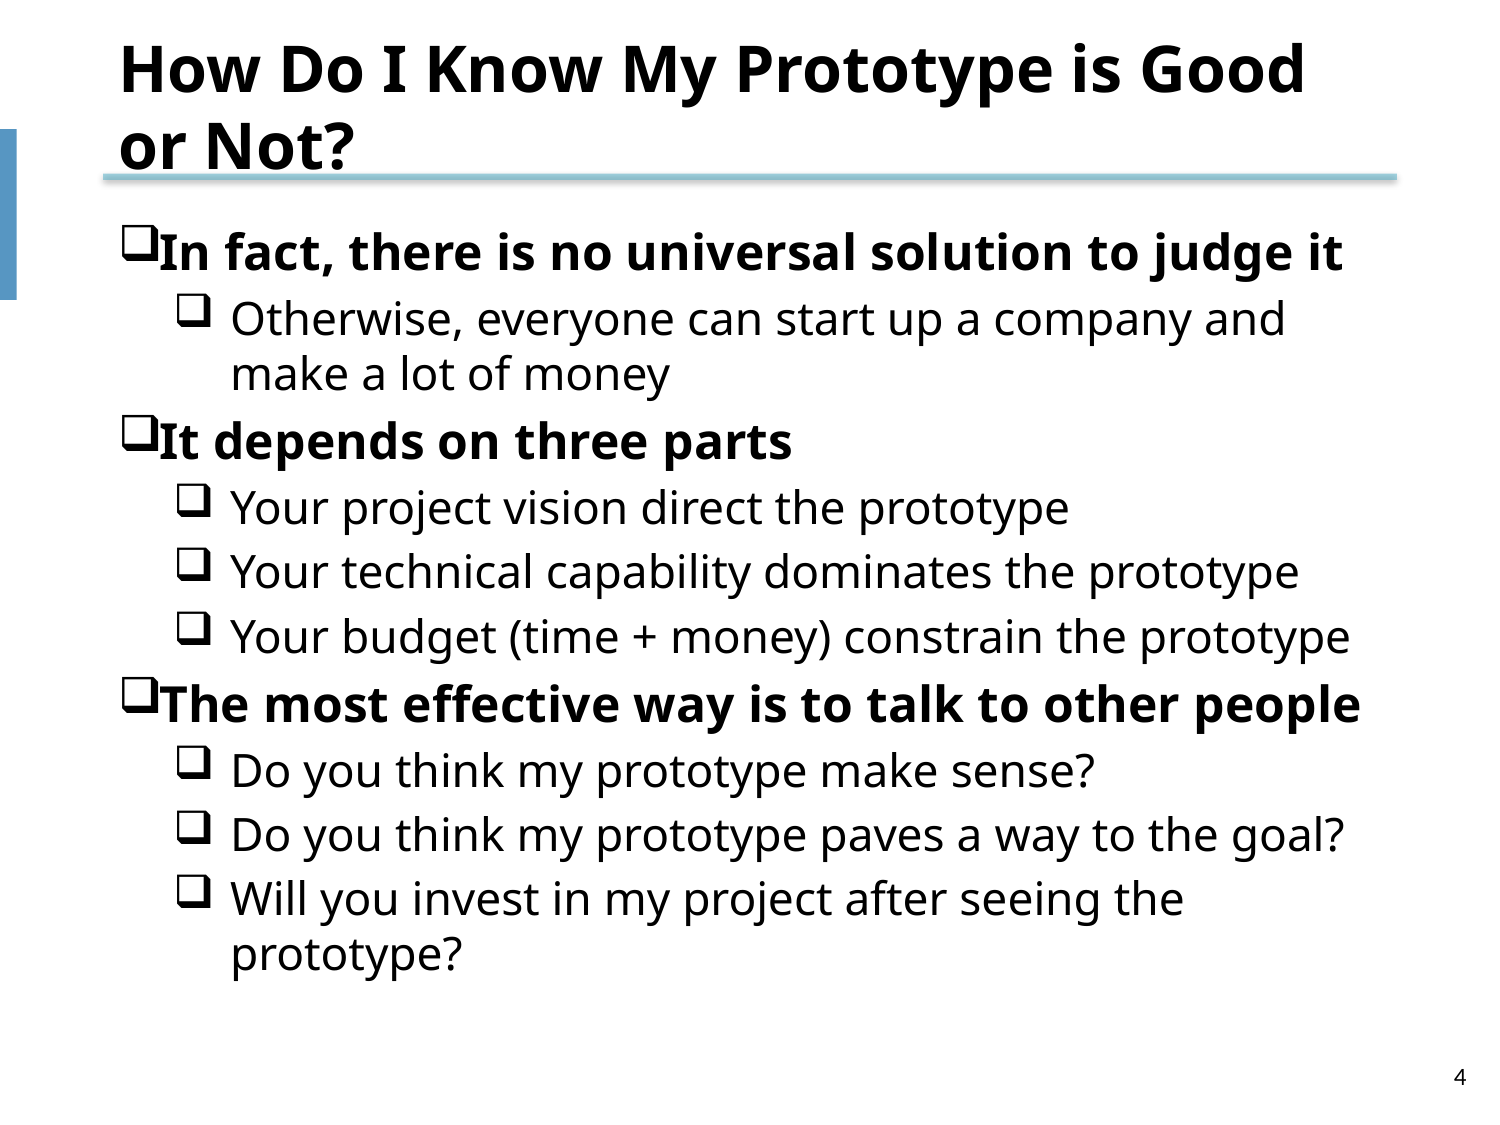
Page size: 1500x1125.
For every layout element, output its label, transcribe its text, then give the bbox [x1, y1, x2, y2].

slide_number 4 [1131, 1045, 1482, 1106]
title How Do I Know My Prototype is Good or Not? [103, 25, 1397, 185]
list In fact, there is no universal solution to judge it Otherwise, everyone can start up a company and make a lot of money It depends on three parts Your project vision direct the prototype Your technical capability dominates the prototype Your budget (time + money) constrain the prototype The most effective way is to talk to other people Do you think my prototype make sense? Do you think my prototype paves a way to the goal? Will you invest in my project after seeing the prototype? [103, 212, 1397, 1046]
